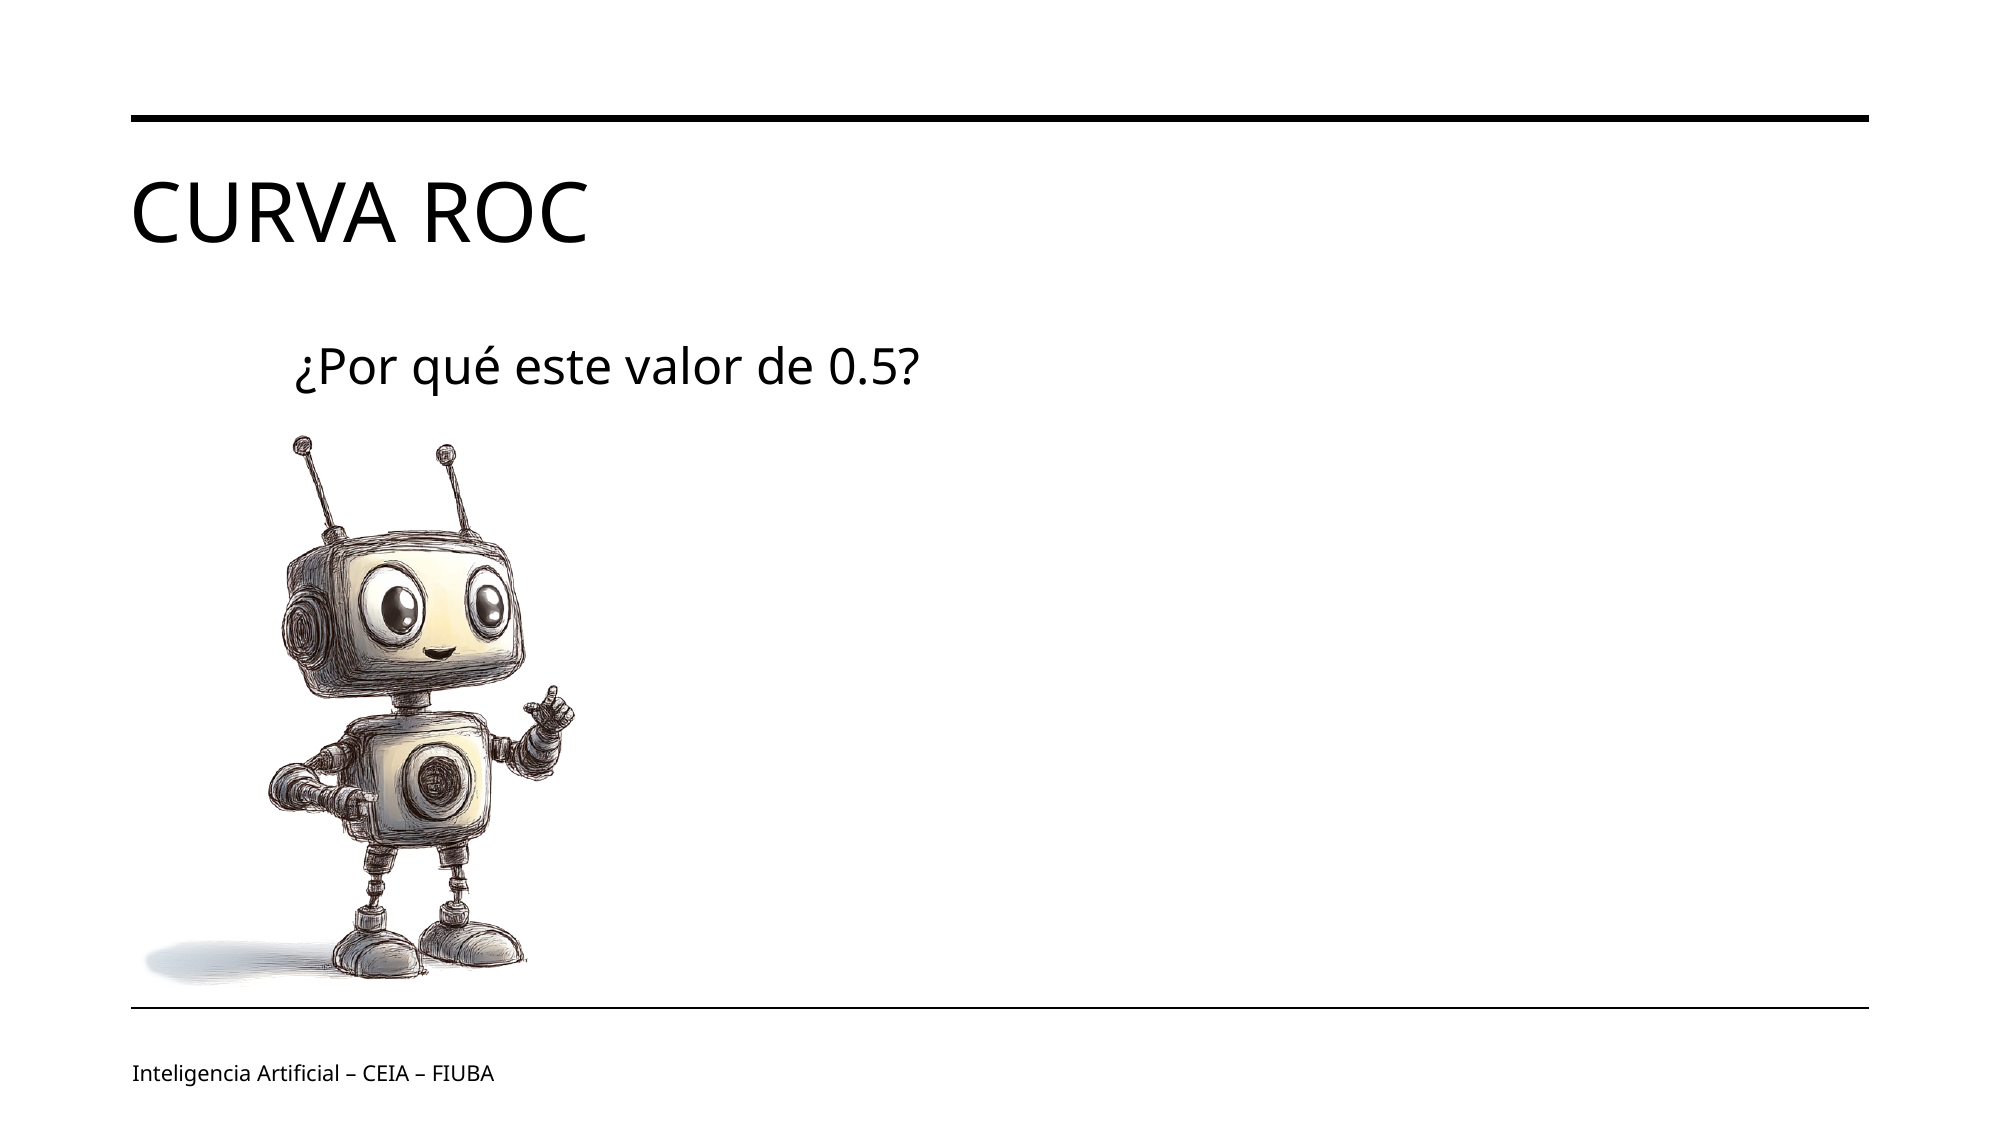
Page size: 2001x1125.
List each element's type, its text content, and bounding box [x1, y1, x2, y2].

list ¿Por qué este valor de 0.5? [280, 321, 1869, 973]
picture [131, 435, 607, 988]
footer Inteligencia Artificial – CEIA – FIUBA [117, 1042, 862, 1103]
title Curva ROC [114, 151, 1869, 290]
